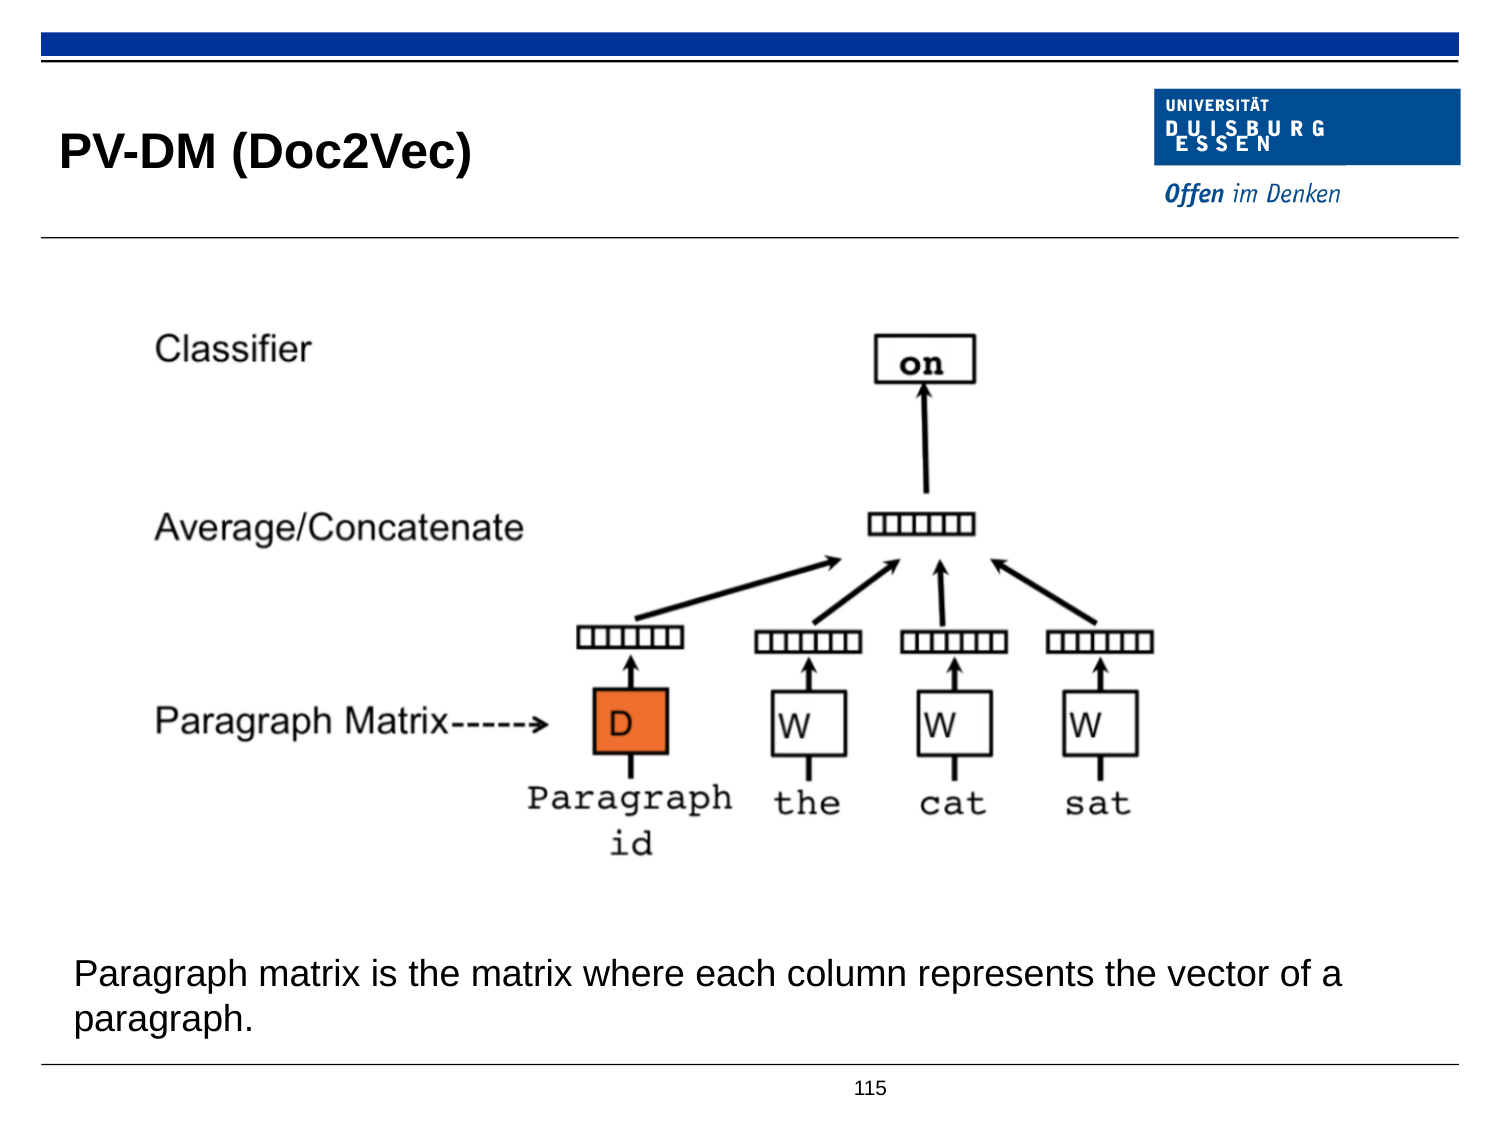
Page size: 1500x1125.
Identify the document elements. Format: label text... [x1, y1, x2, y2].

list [124, 287, 1192, 882]
title PV-DM (Doc2Vec) [58, 79, 1126, 218]
picture [1154, 80, 1461, 213]
text_box Paragraph matrix is the matrix where each column represents the vector of a paragraph. [58, 942, 1372, 1047]
